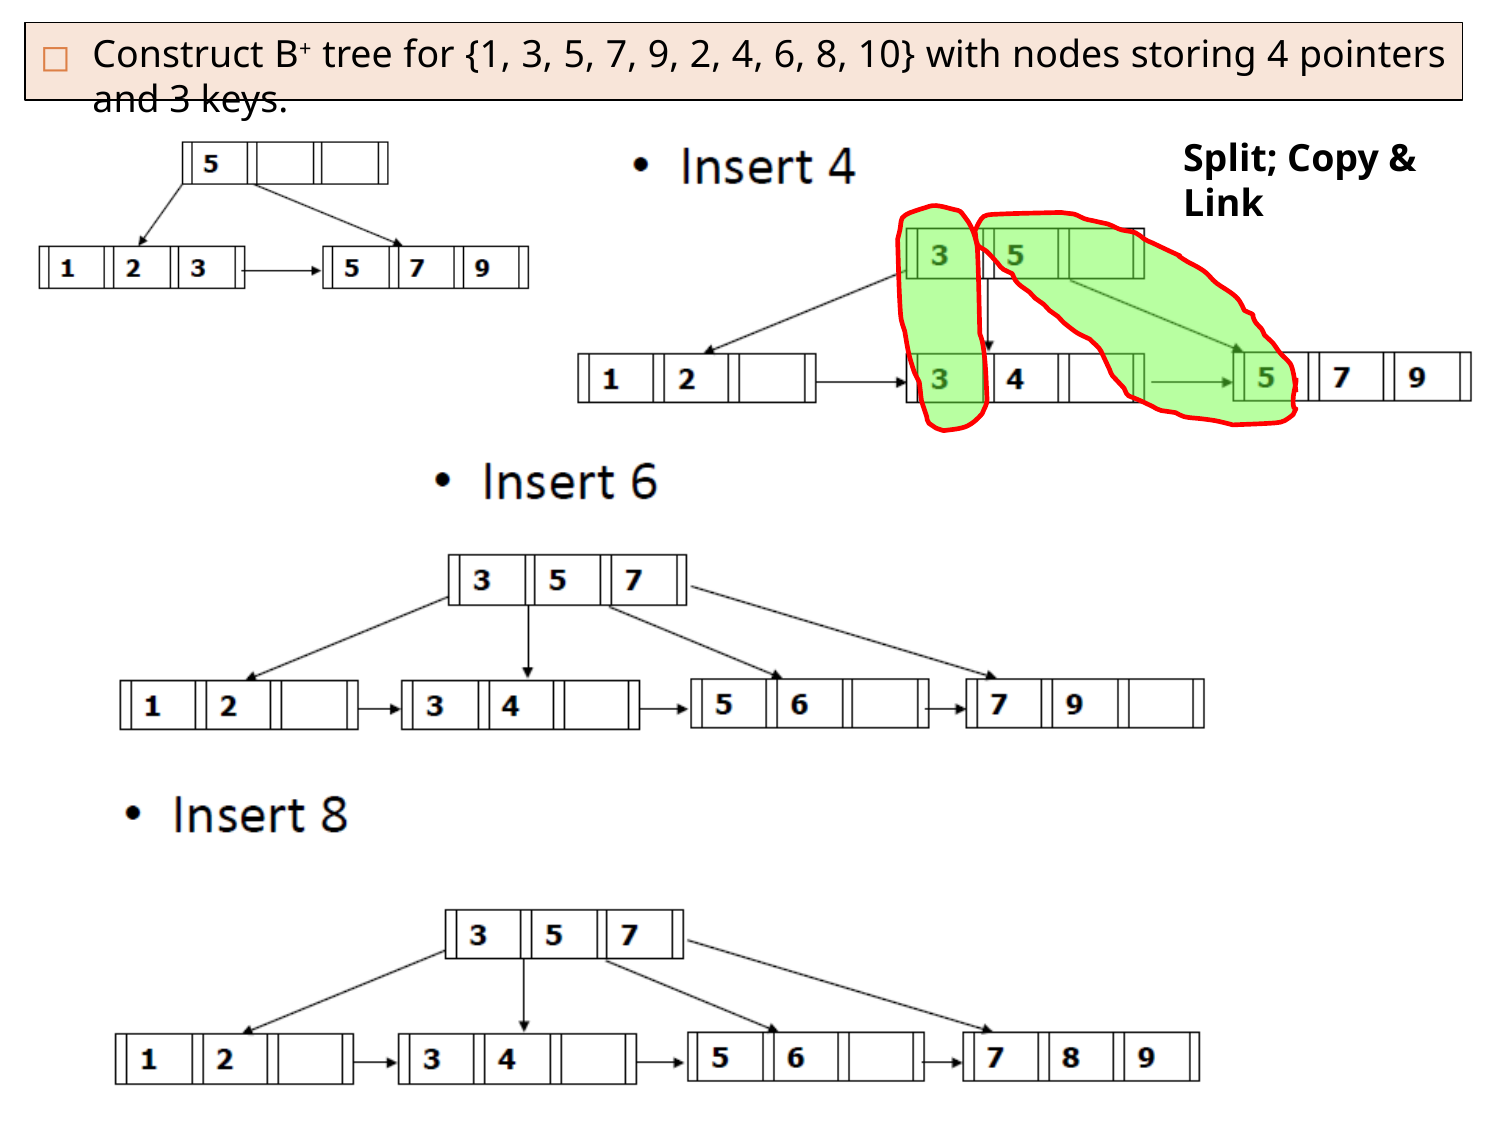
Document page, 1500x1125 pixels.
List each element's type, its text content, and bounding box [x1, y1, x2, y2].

picture [112, 787, 1216, 1104]
picture [562, 112, 1483, 416]
list Construct B+ tree for {1, 3, 5, 7, 9, 2, 4, 6, 8, 10} with nodes storing 4 pointers and 3 keys. [24, 22, 1463, 100]
picture [112, 449, 1216, 743]
picture [24, 124, 540, 301]
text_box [897, 126, 1500, 431]
